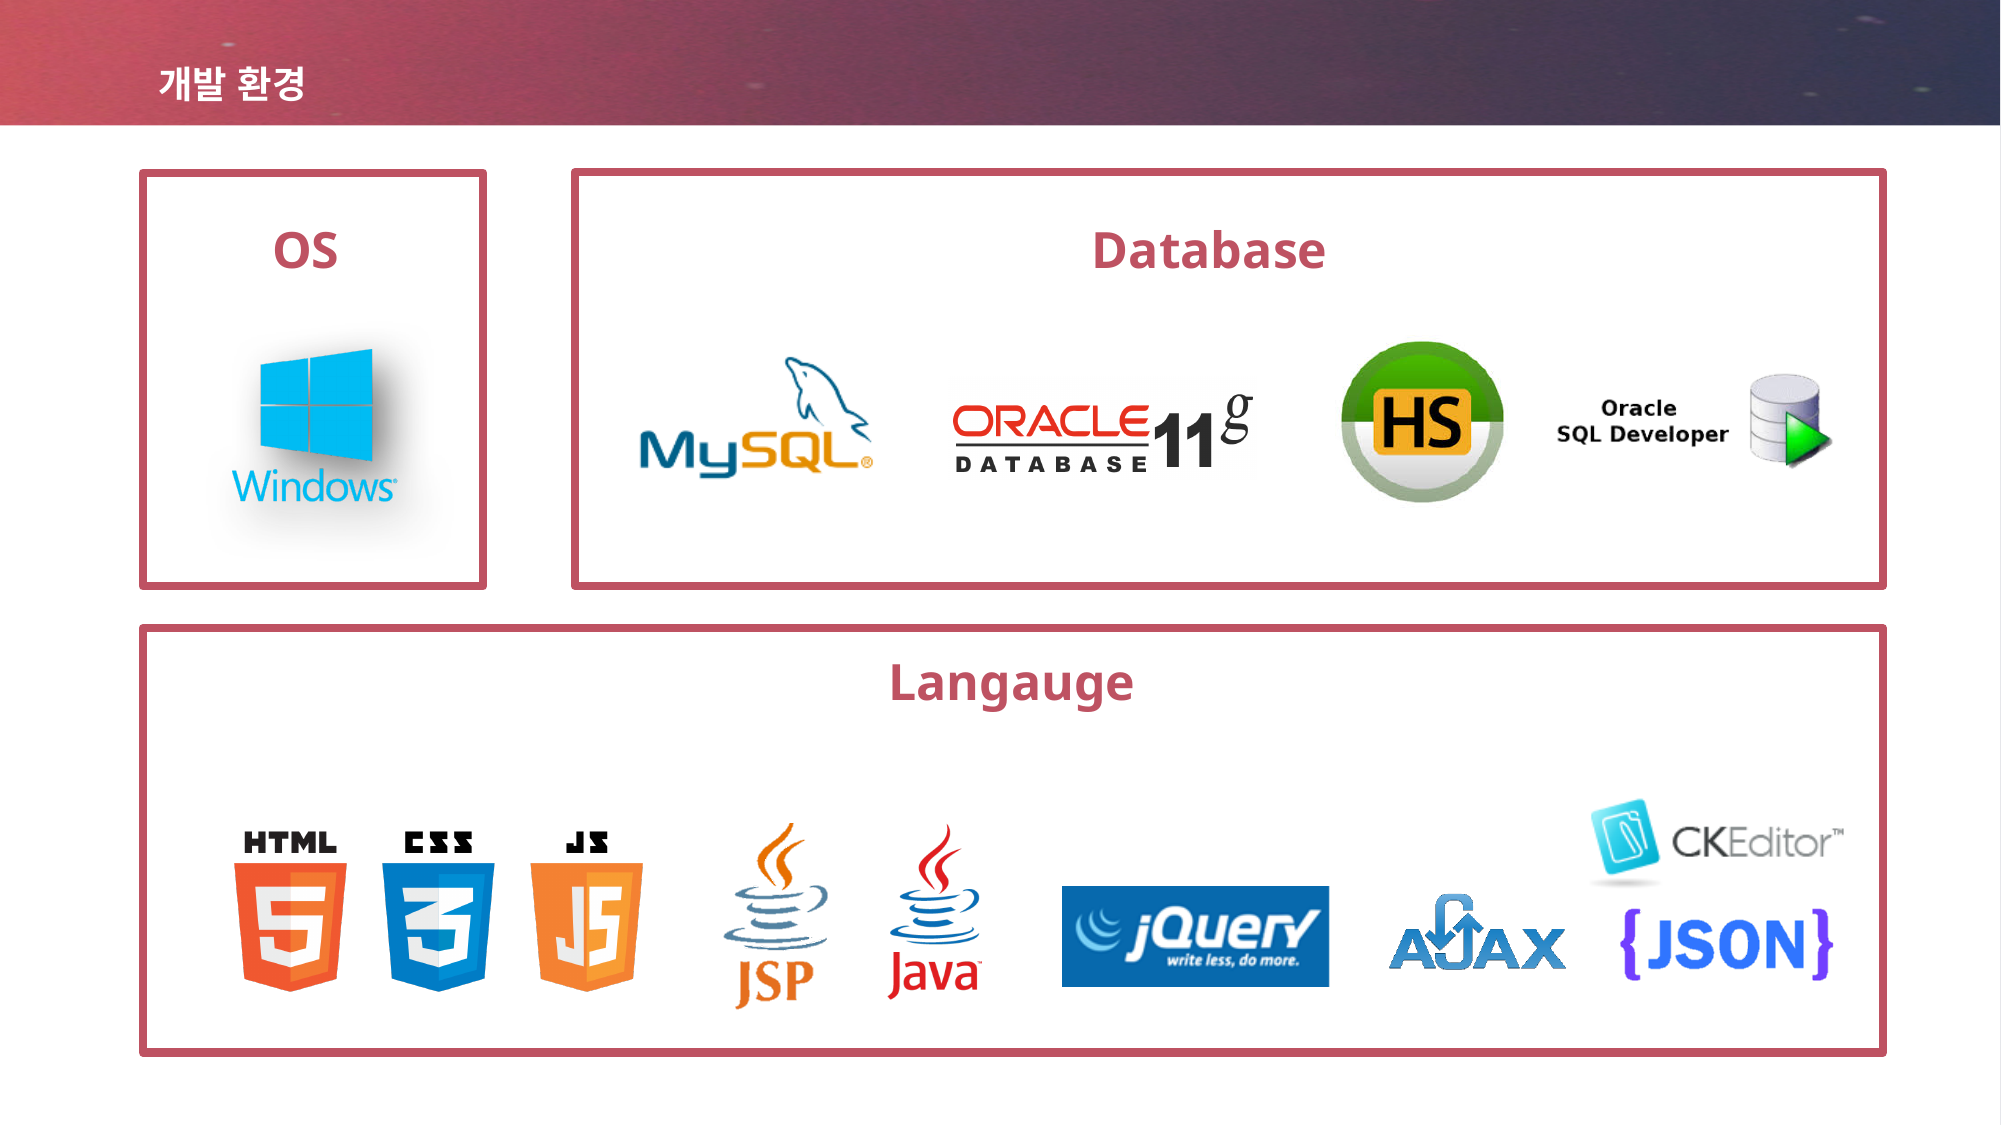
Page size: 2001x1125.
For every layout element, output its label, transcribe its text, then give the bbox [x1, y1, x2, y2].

title 개발 환경 [143, 53, 510, 114]
text_box [573, 170, 1885, 588]
text_box OS [257, 210, 369, 286]
picture [633, 353, 890, 484]
picture [1315, 325, 1523, 519]
text_box [141, 626, 1885, 1055]
picture [224, 328, 402, 510]
picture [233, 831, 644, 992]
picture [1613, 902, 1841, 993]
text_box Langauge [873, 642, 1152, 718]
picture [948, 375, 1257, 481]
picture [1062, 885, 1331, 987]
text_box [141, 171, 485, 588]
picture [718, 808, 1038, 1016]
picture [1578, 787, 1858, 894]
picture [0, 0, 2001, 1125]
picture [1383, 885, 1571, 976]
text_box Database [1077, 210, 1349, 286]
picture [1537, 363, 1841, 475]
